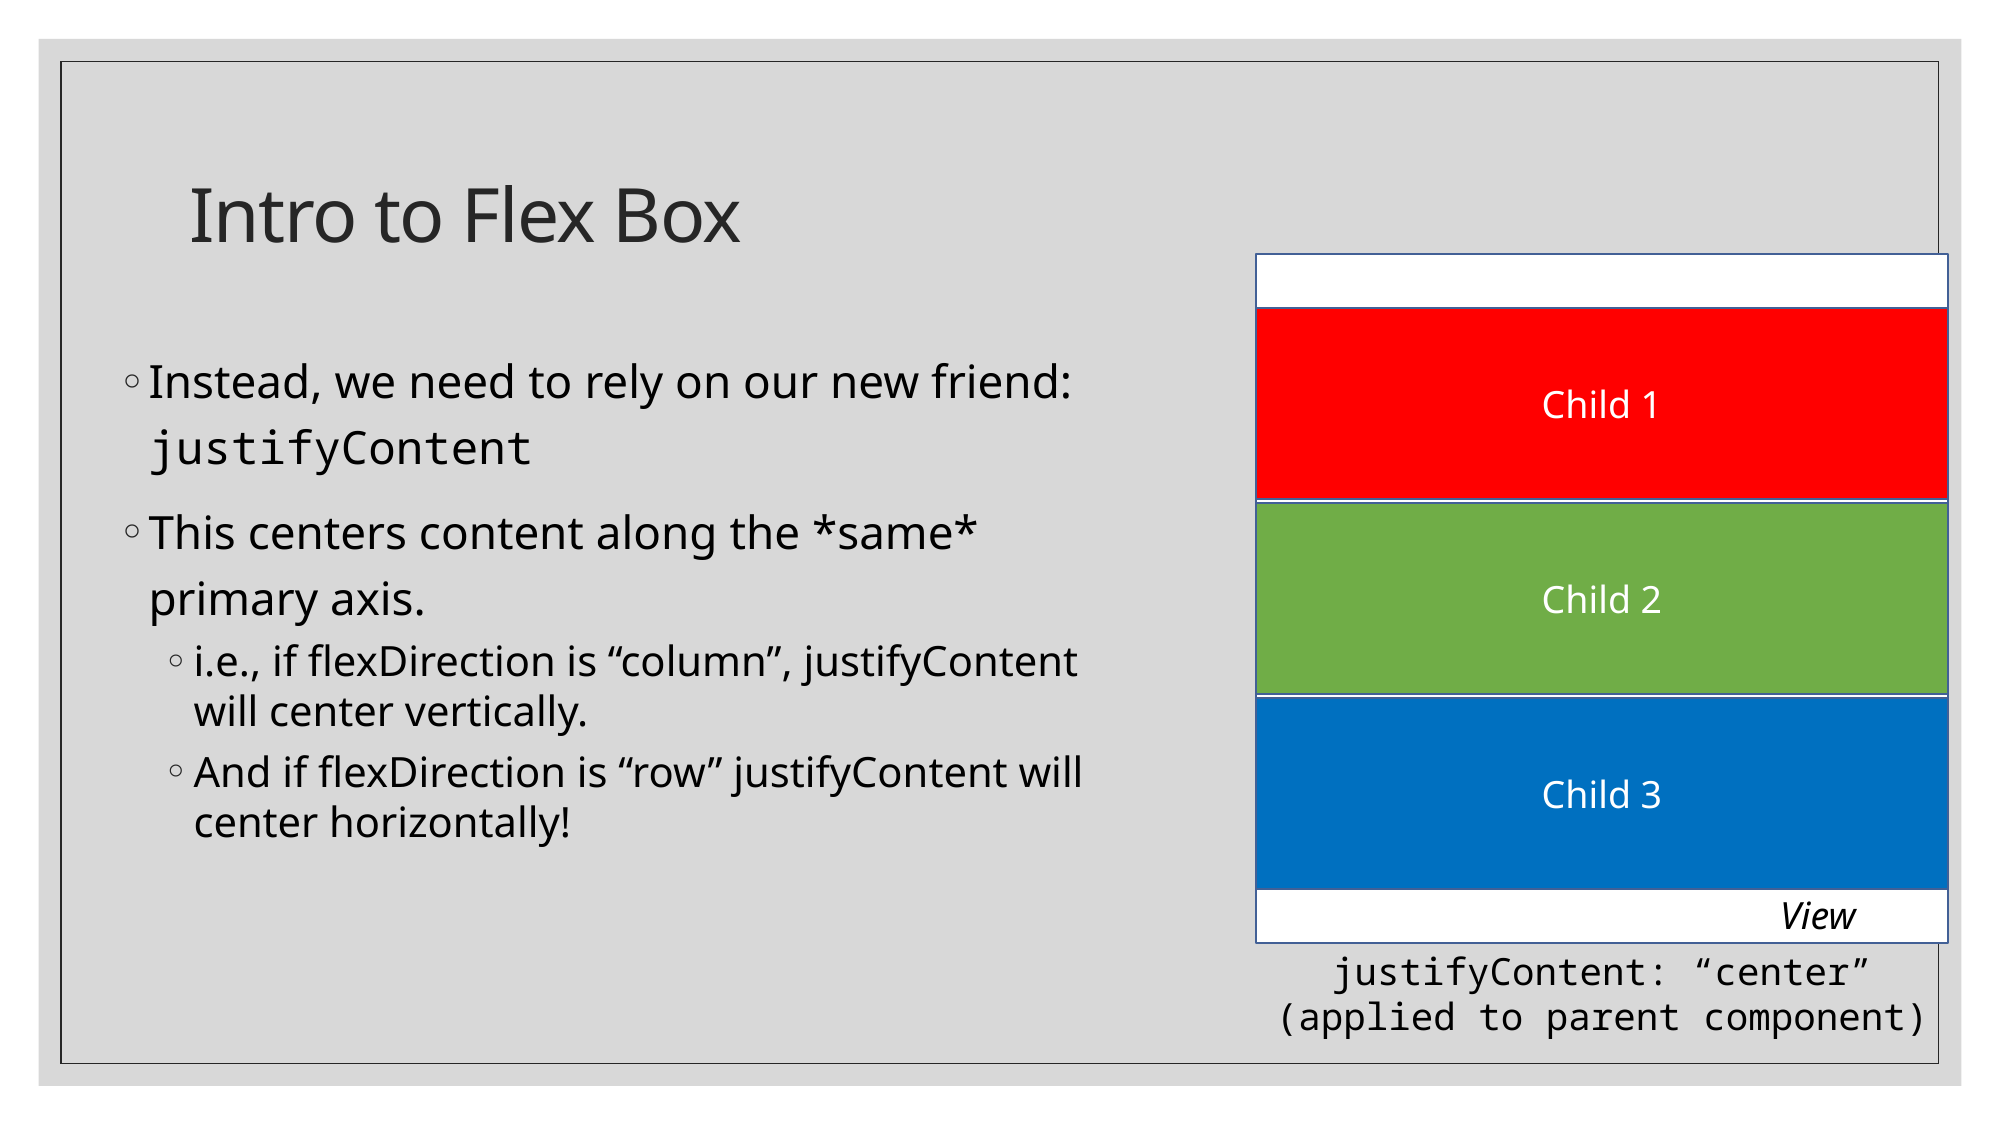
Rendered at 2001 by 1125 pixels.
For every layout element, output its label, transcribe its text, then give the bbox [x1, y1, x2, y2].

text_box justifyContent: “center” (applied to parent component) [1230, 940, 1974, 1046]
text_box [1256, 254, 1948, 946]
title Intro to Flex Box [174, 105, 1825, 331]
list Instead, we need to rely on our new friend: justifyContent This centers content along the *same* primary axis. i.e., if flexDirection is “column”, justifyContent will center vertically. And if flexDirection is “row” justifyContent will center horizontally! [103, 334, 1169, 1075]
